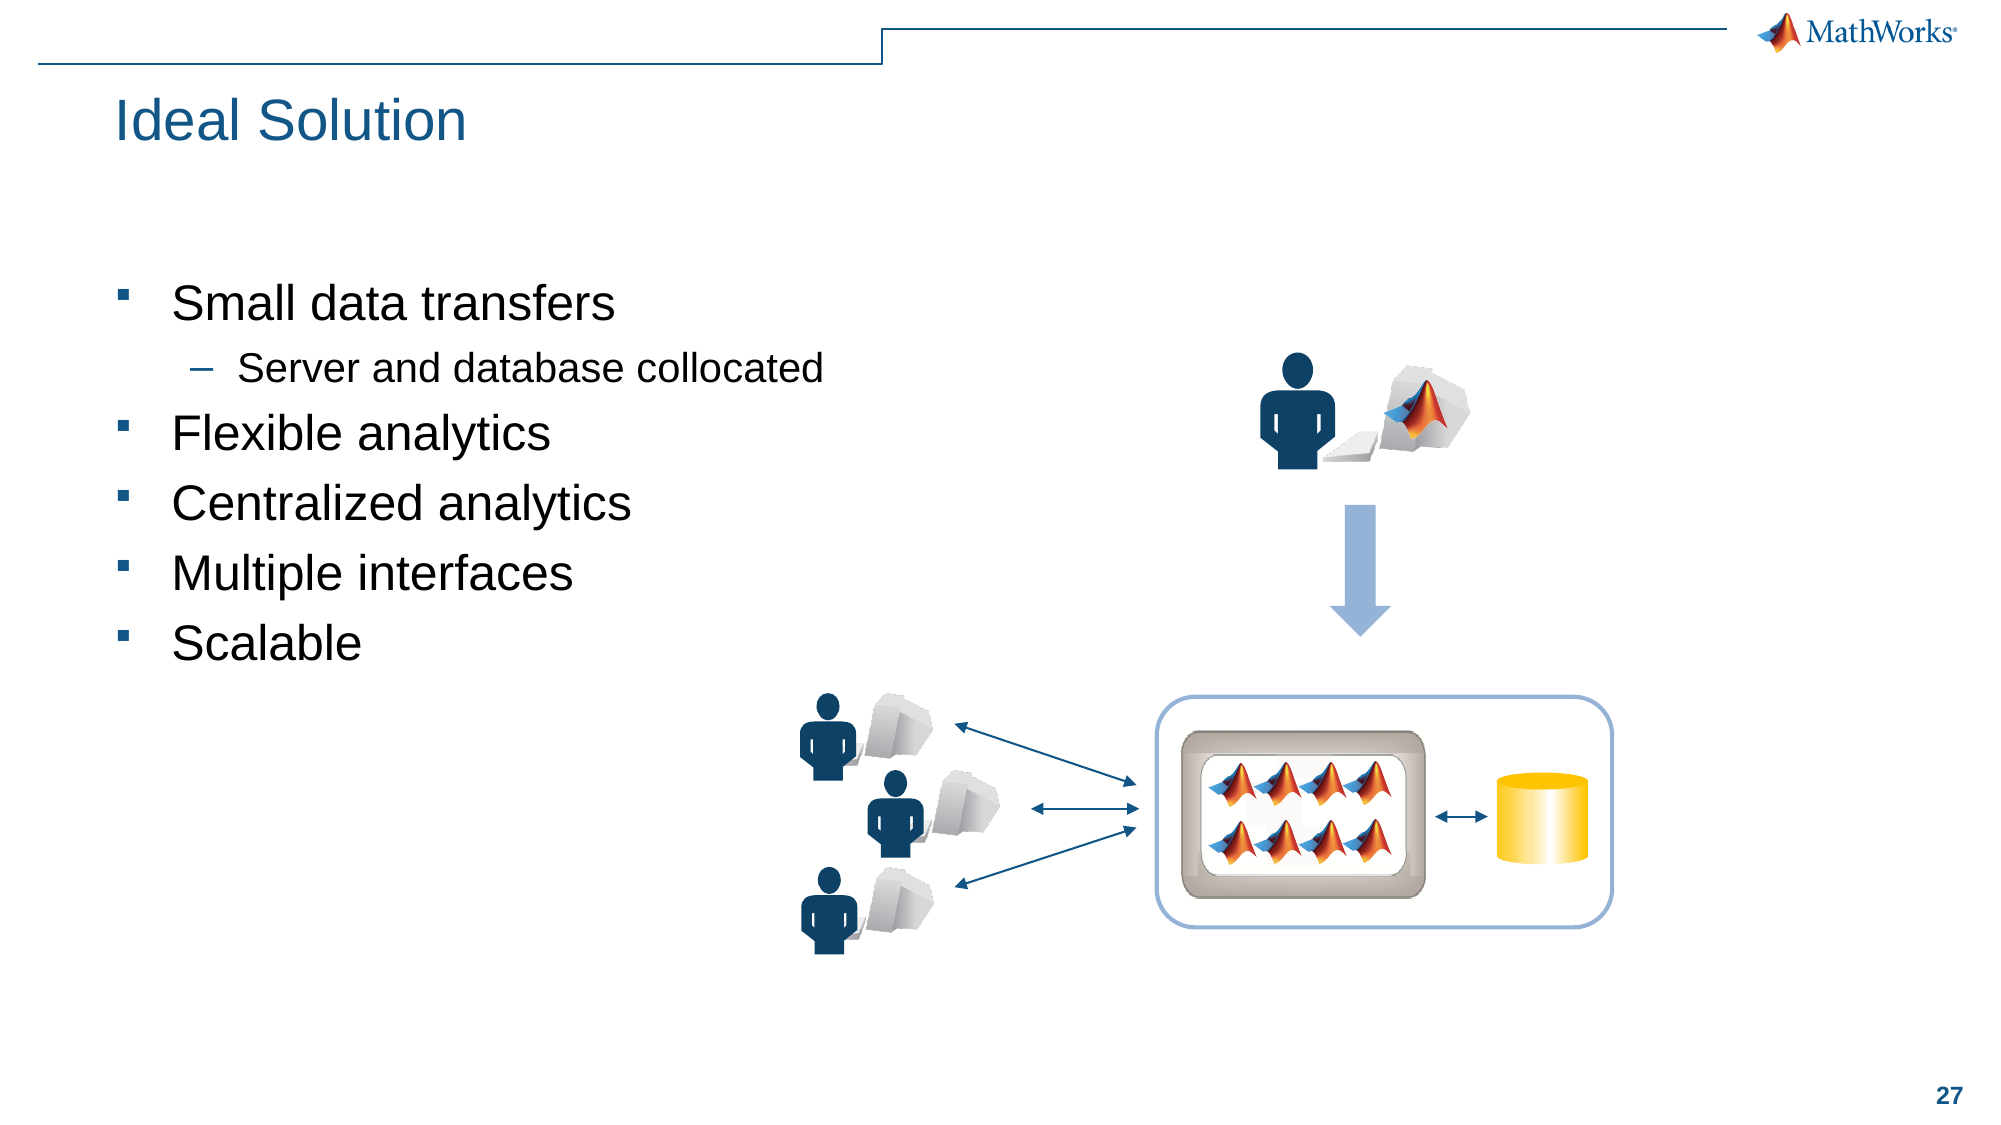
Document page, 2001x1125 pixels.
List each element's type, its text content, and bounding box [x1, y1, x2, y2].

list Small data transfers Server and database collocated Flexible analytics Centralized analytics Multiple interfaces Scalable [99, 262, 1867, 1025]
picture [1751, 3, 1970, 63]
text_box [799, 352, 1613, 955]
title Ideal Solution [99, 75, 1867, 238]
